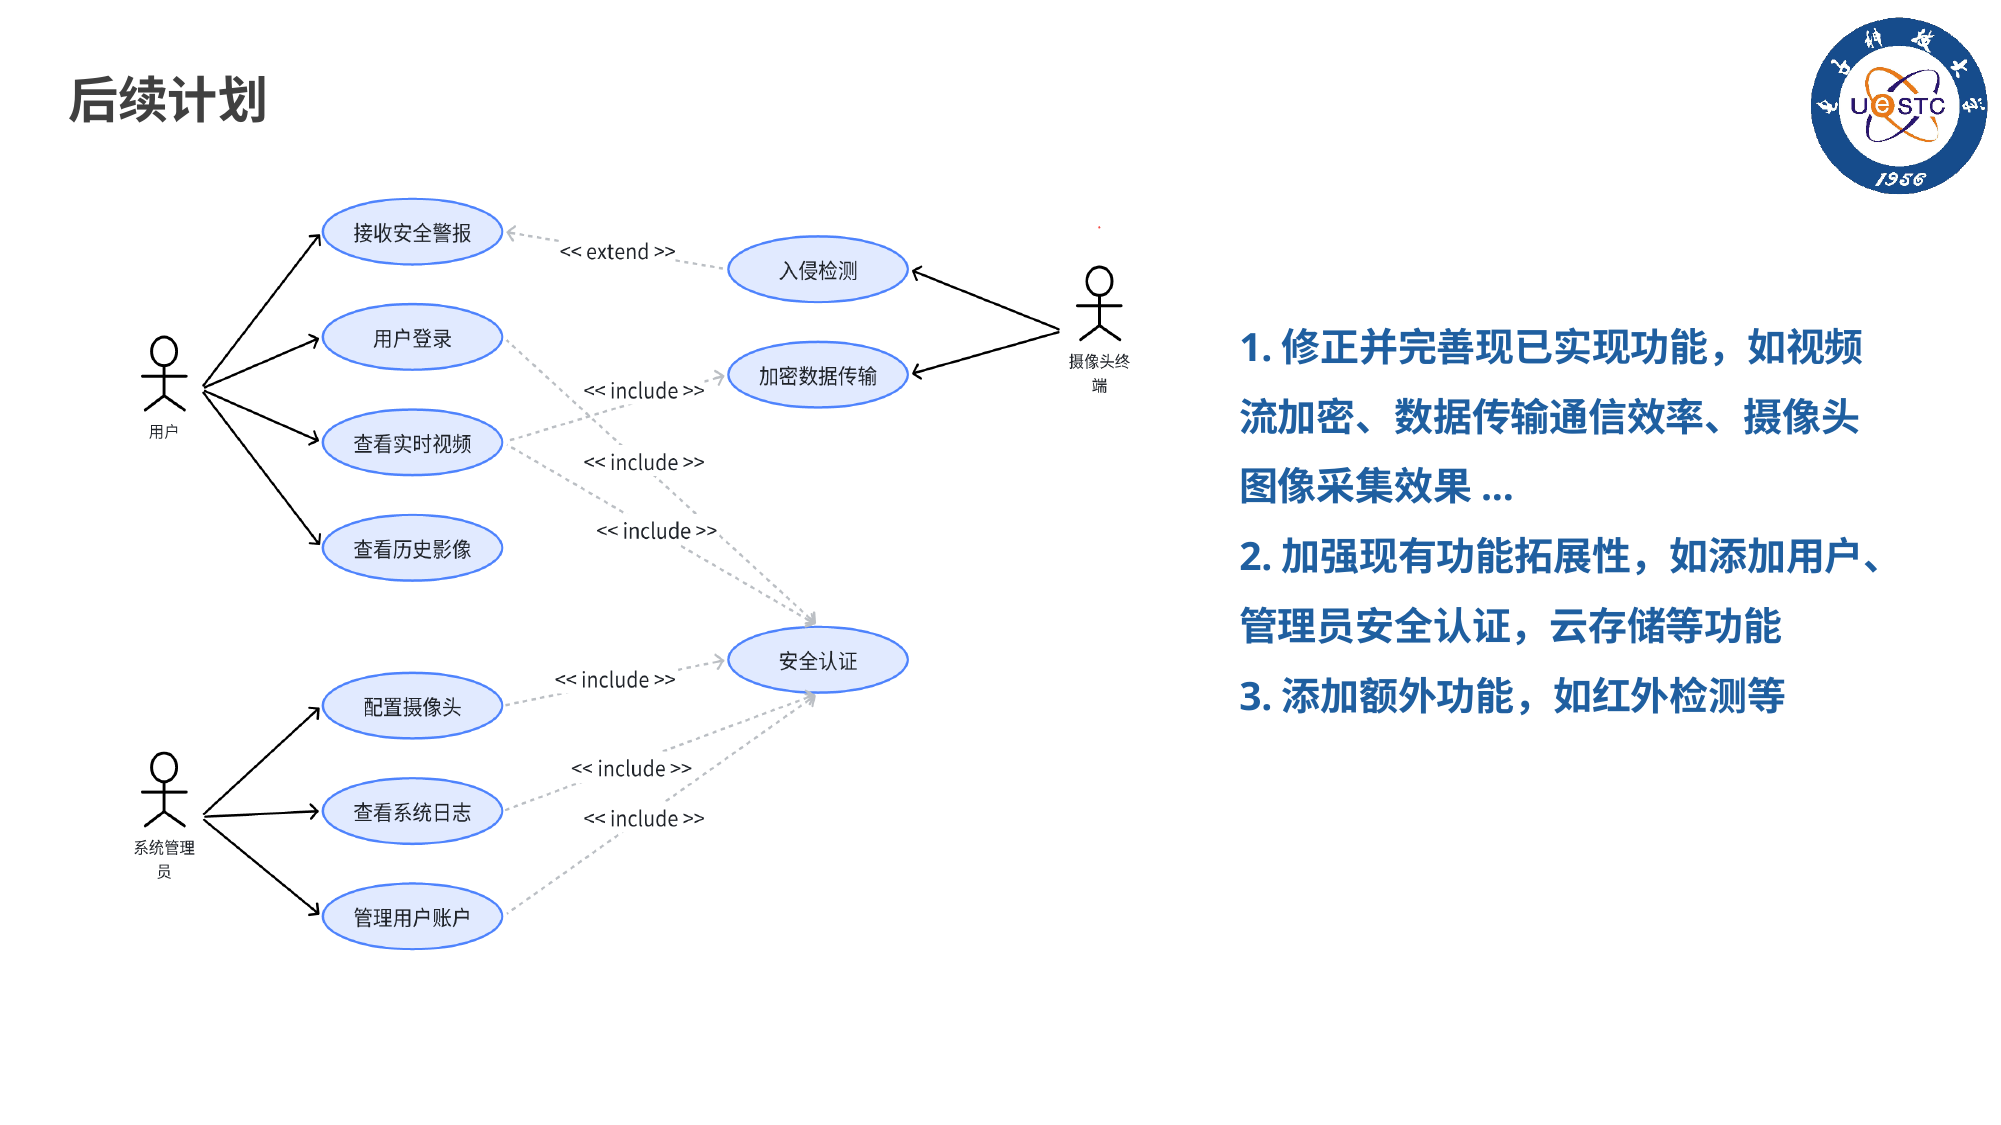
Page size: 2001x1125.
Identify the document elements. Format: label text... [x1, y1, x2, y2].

text_box 后续计划 [53, 60, 284, 136]
picture [101, 169, 1163, 979]
picture [1801, 7, 1999, 204]
text_box 1.修正并完善现已实现功能，如视频流加密、数据传输通信效率、摄像头图像采集效果... 2.加强现有功能拓展性，如添加用户、管理员安全认证，云存储等功能 3.添加额外功能，如红外检测等 [1224, 291, 1880, 542]
